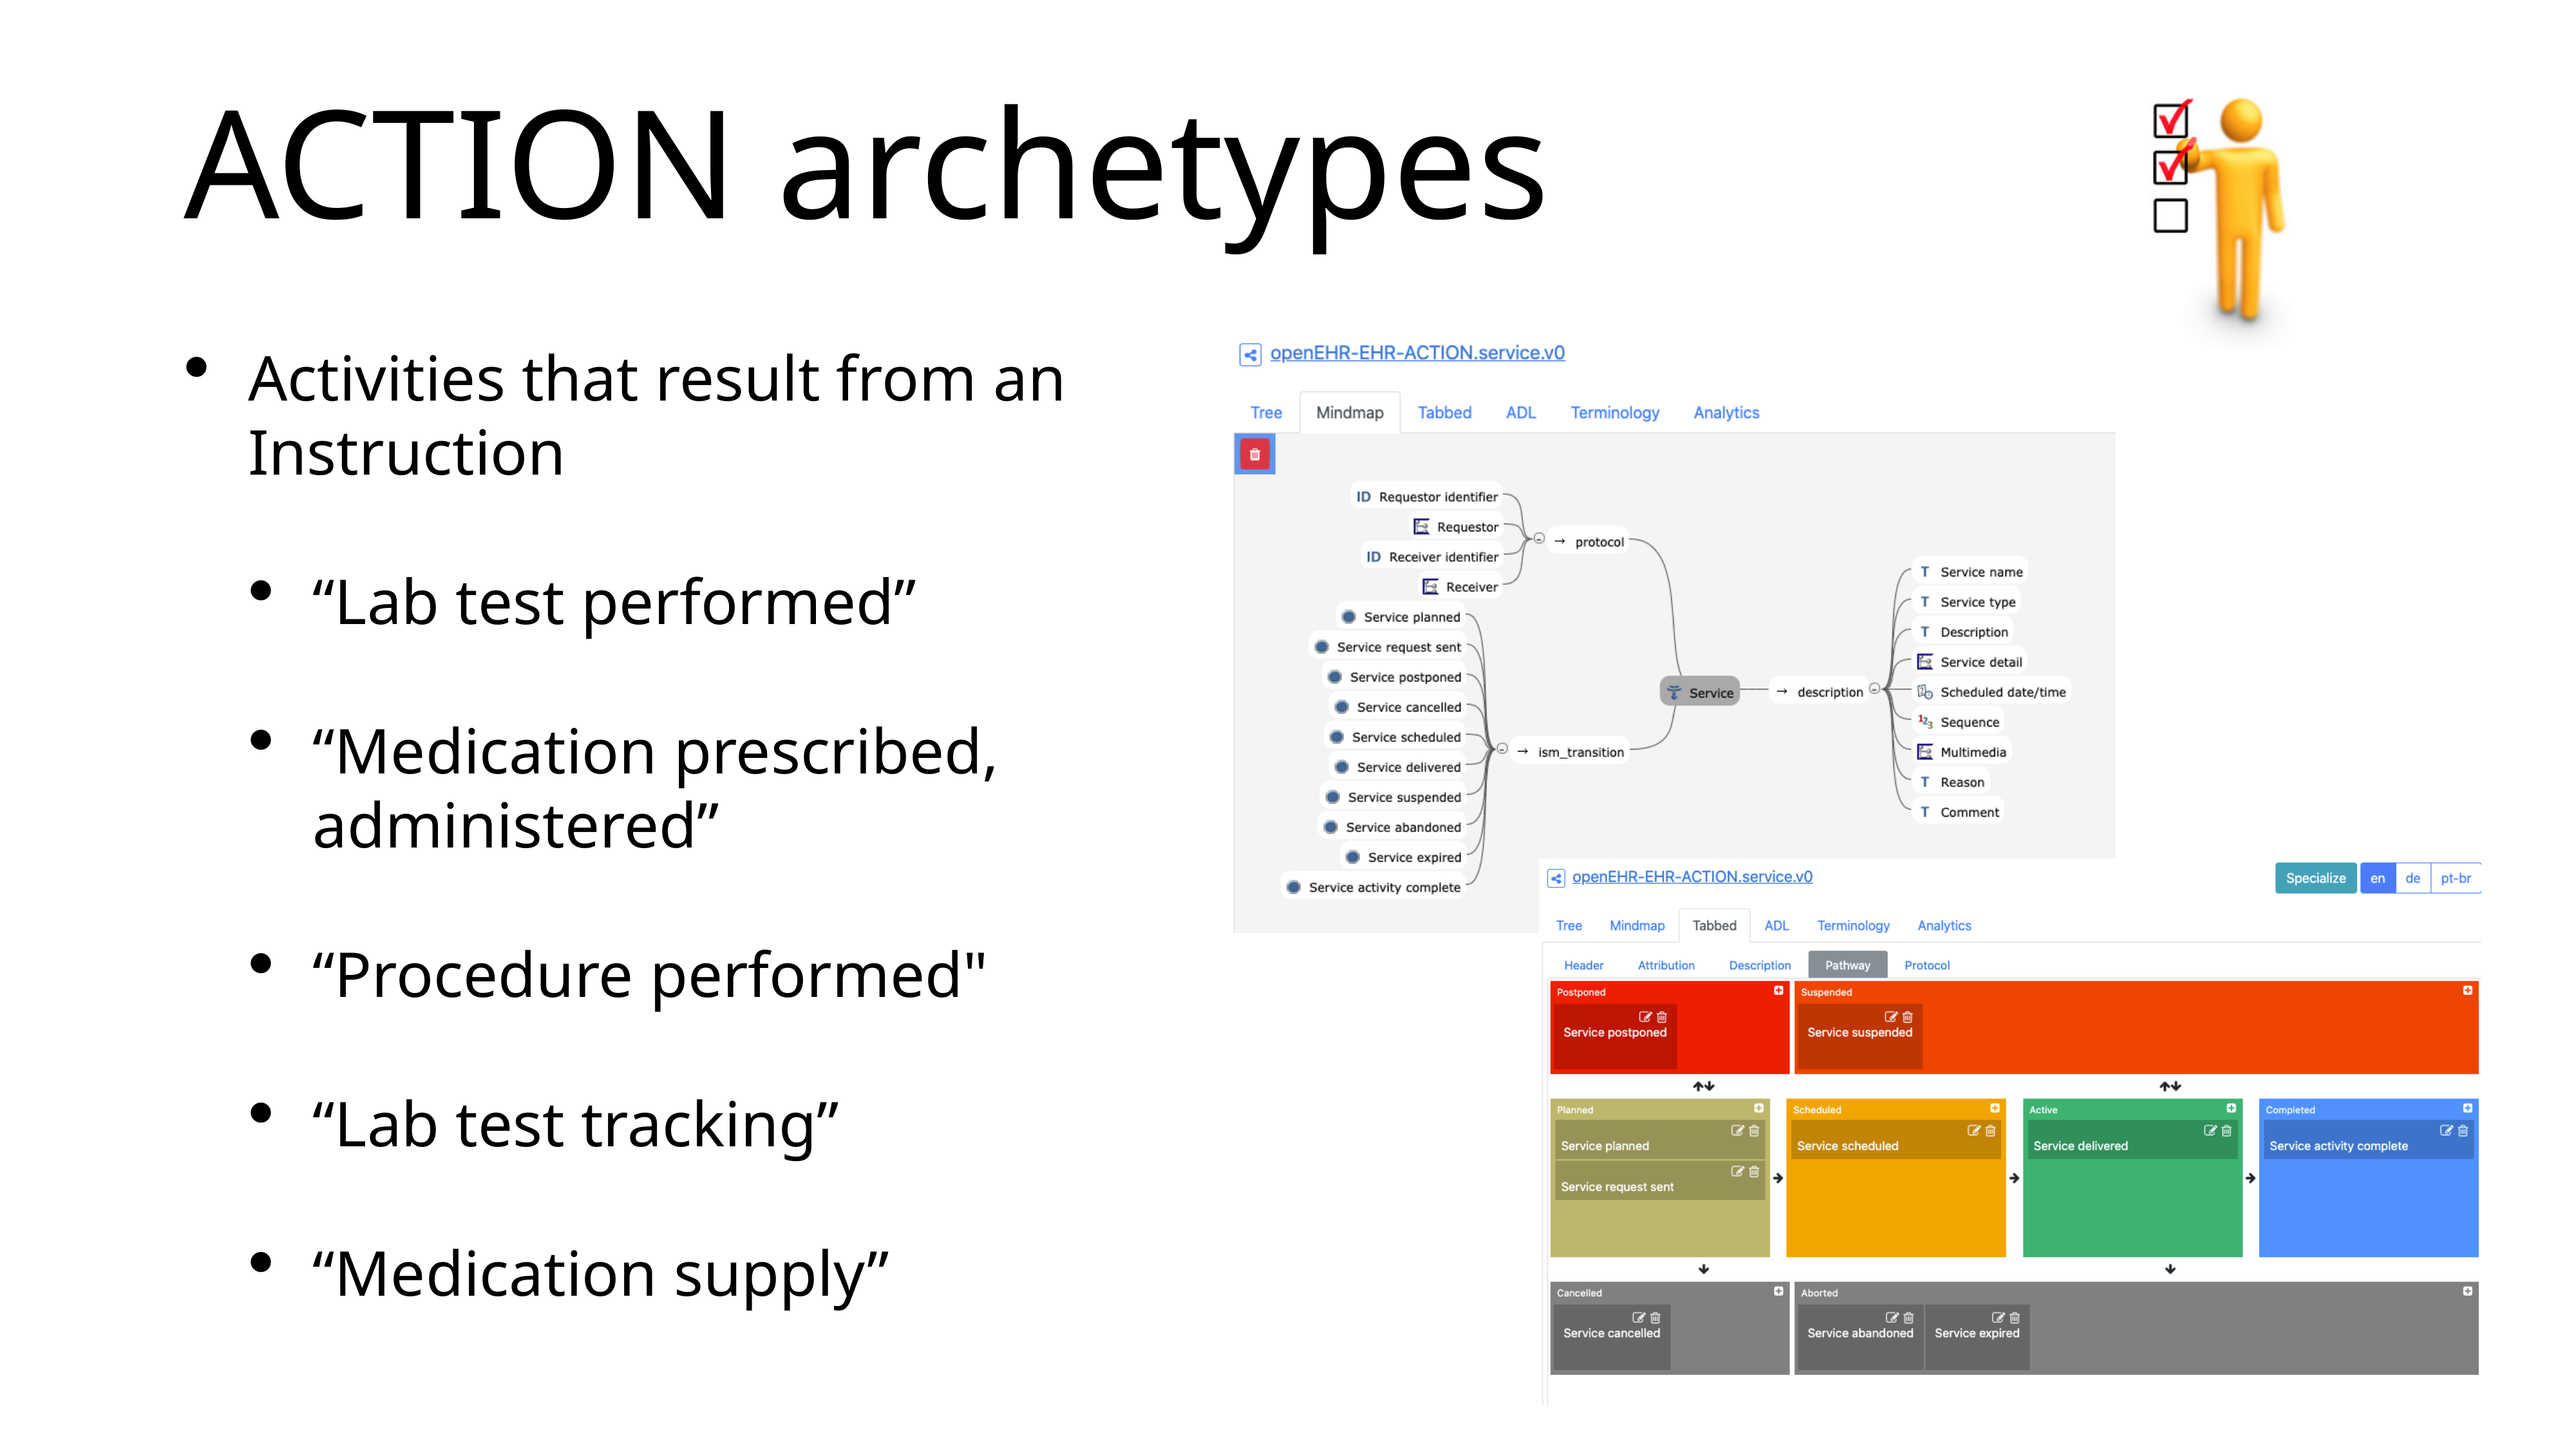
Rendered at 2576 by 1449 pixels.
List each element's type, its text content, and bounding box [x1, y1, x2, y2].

title ACTION archetypes [178, 37, 1703, 279]
list Activities that result from an Instruction “Lab test performed” “Medication prescribed, administered” “Procedure performed" “Lab test tracking” “Medication supply” [178, 332, 1142, 1316]
picture [1230, 81, 2482, 1406]
